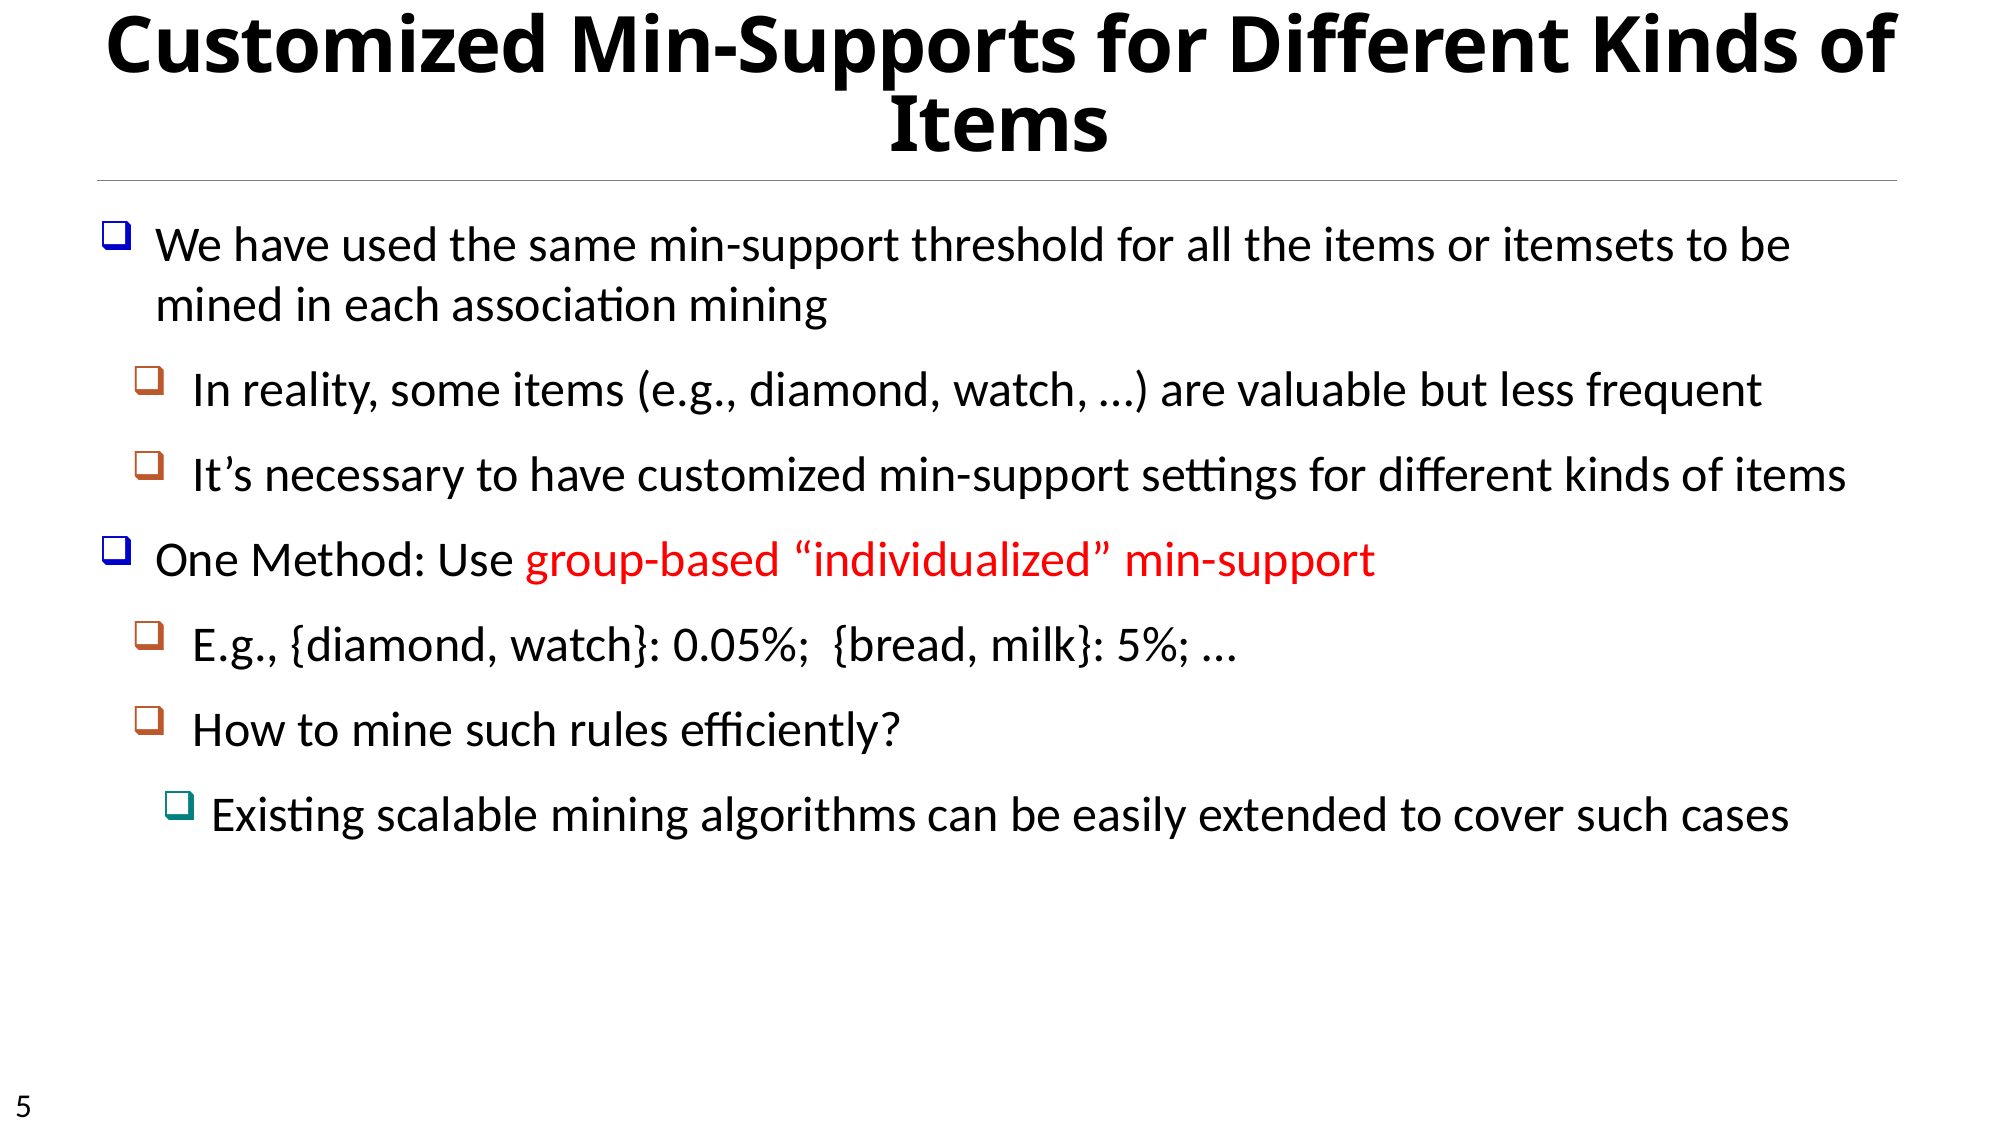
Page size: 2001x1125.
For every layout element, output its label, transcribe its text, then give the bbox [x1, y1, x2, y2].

title Customized Min-Supports for Different Kinds of Items [0, 0, 2000, 175]
list We have used the same min-support threshold for all the items or itemsets to be mined in each association mining In reality, some items (e.g., diamond, watch, …) are valuable but less frequent It’s necessary to have customized min-support settings for different kinds of items One Method: Use group-based “individualized” min-support E.g., {diamond, watch}: 0.05%; {bread, milk}: 5%; … How to mine such rules efficiently? Existing scalable mining algorithms can be easily extended to cover such cases [83, 203, 1887, 1025]
